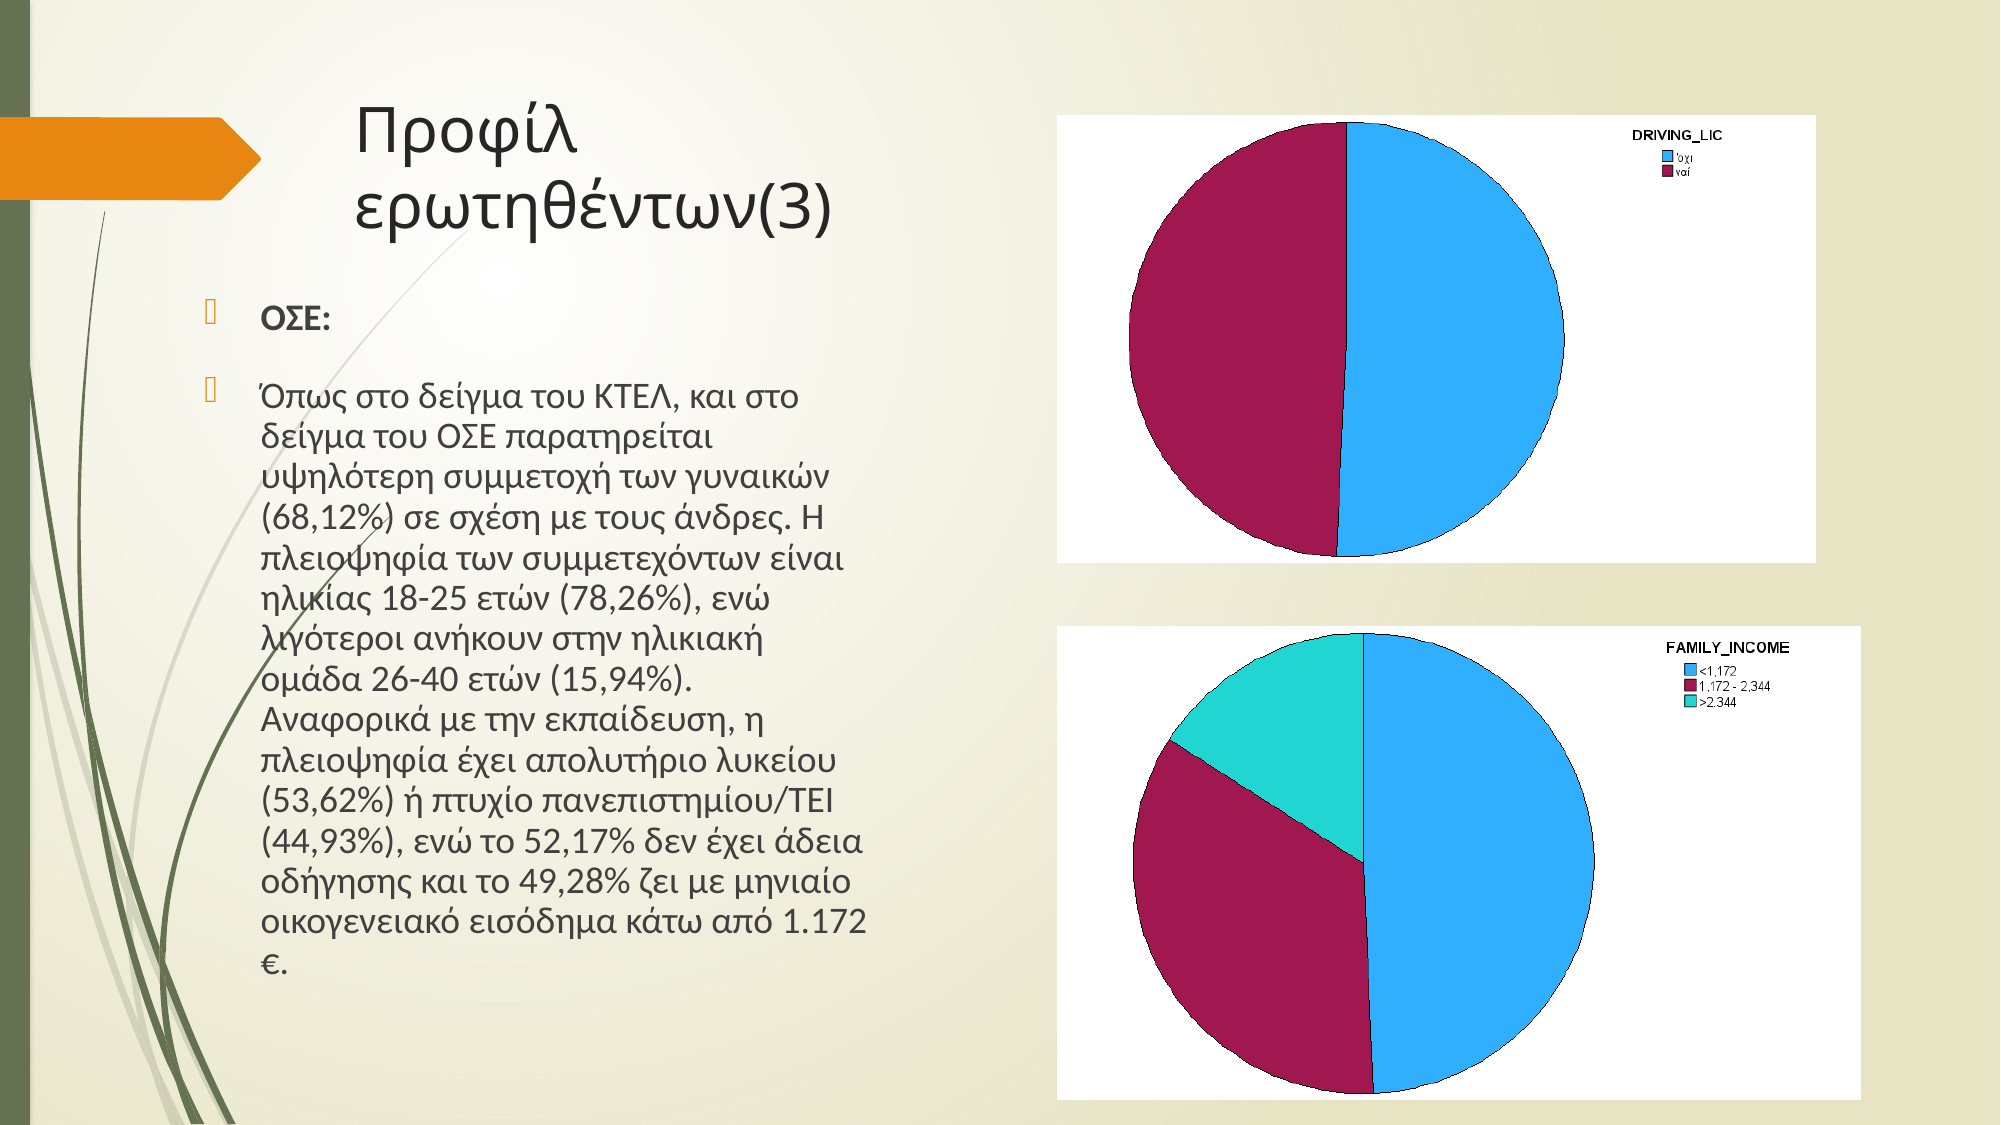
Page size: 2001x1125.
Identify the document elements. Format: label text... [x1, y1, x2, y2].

picture [1057, 626, 1862, 1101]
picture [1057, 115, 1816, 563]
title Προφίλ ερωτηθέντων(3) [339, 82, 888, 252]
list ΟΣΕ: Όπως στο δείγμα του ΚΤΕΛ, και στο δείγμα του ΟΣΕ παρατηρείται υψηλότερη συμμετοχή των γυναικών (68,12%) σε σχέση με τους άνδρες. Η πλειοψηφία των συμμετεχόντων είναι ηλικίας 18-25 ετών (78,26%), ενώ λιγότεροι ανήκουν στην ηλικιακή ομάδα 26-40 ετών (15,94%). Αναφορικά με την εκπαίδευση, η πλειοψηφία έχει απολυτήριο λυκείου (53,62%) ή πτυχίο πανεπιστημίου/ΤΕΙ (44,93%), ενώ το 52,17% δεν έχει άδεια οδήγησης και το 49,28% ζει με μηνιαίο οικογενειακό εισόδημα κάτω από 1.172 €. [189, 290, 888, 1001]
